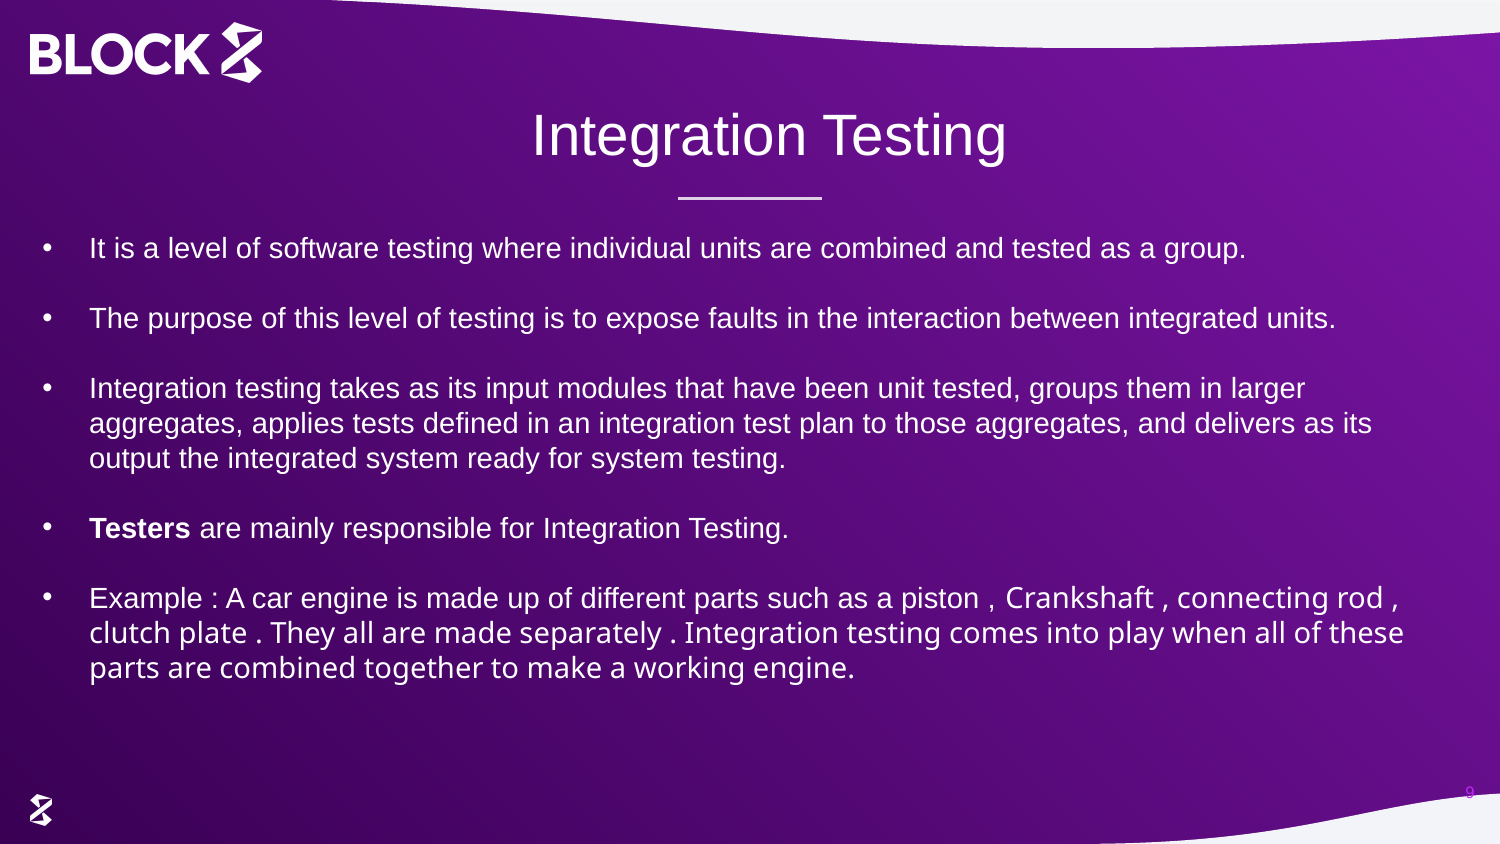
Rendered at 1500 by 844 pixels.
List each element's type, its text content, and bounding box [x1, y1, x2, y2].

text_box It is a level of software testing where individual units are combined and tested as a group. The purpose of this level of testing is to expose faults in the interaction between integrated units. Integration testing takes as its input modules that have been unit tested, groups them in larger aggregates, applies tests defined in an integration test plan to those aggregates, and delivers as its output the integrated system ready for system testing. Testers are mainly responsible for Integration Testing. Example : A car engine is made up of different parts such as a piston , Crankshaft , connecting rod , clutch plate . They all are made separately . Integration testing comes into play when all of these parts are combined together to make a working engine. [27, 214, 1460, 809]
text_box [40, 187, 1490, 840]
picture [30, 22, 262, 83]
title Integration Testing [51, 81, 1490, 180]
picture [30, 809, 40, 826]
